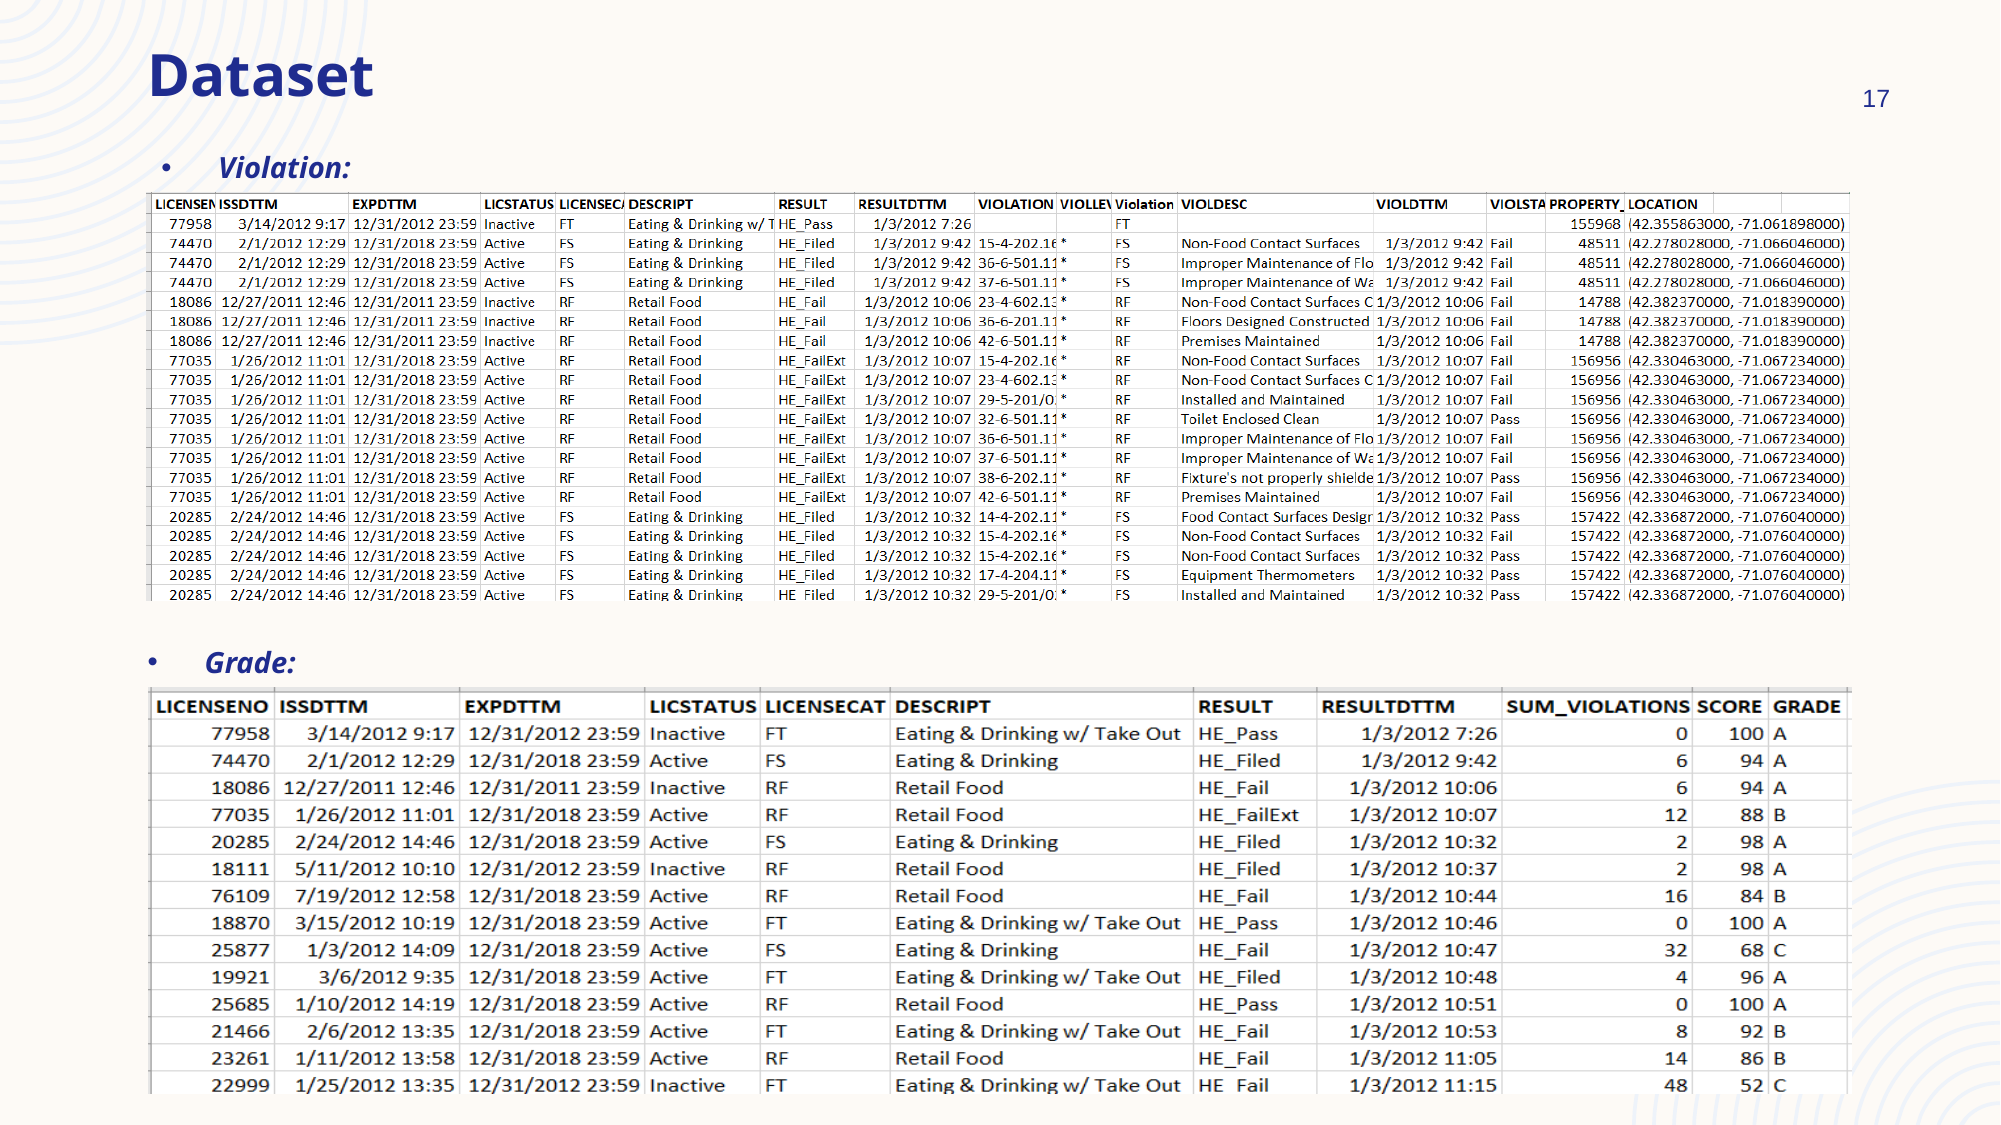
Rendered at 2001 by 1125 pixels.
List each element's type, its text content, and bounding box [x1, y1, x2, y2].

text_box Violation: [146, 142, 474, 192]
picture [148, 687, 1852, 1095]
picture [146, 192, 1850, 601]
text_box Dataset [132, 30, 760, 99]
slide_number 17 [1795, 75, 1958, 120]
text_box Grade: [132, 636, 460, 768]
